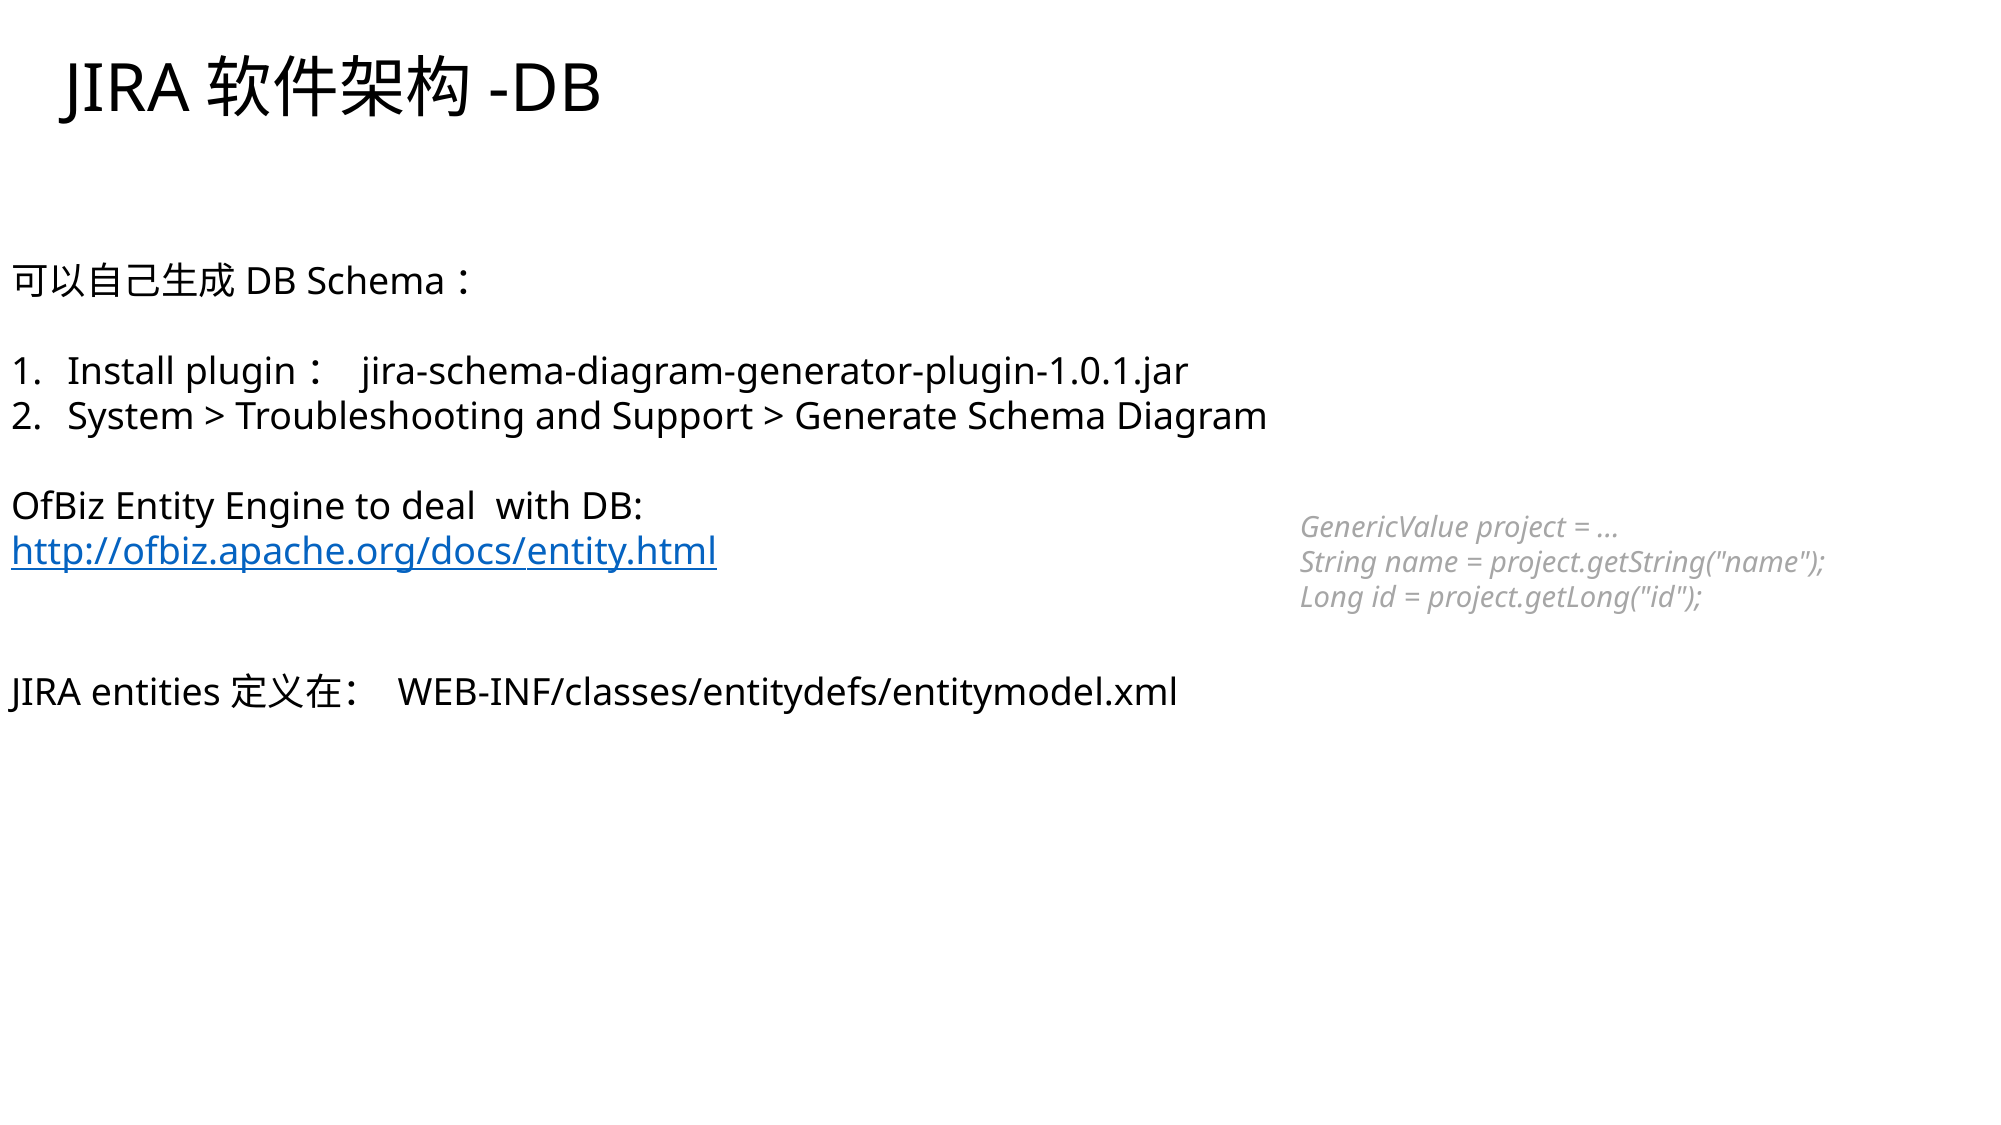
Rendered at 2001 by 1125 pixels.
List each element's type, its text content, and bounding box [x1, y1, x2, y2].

title JIRA软件架构-DB [49, 25, 1775, 156]
text_box 可以自己生成DB Schema： Install plugin： jira-schema-diagram-generator-plugin-1.0.1.jar System > Troubleshooting and Support > Generate Schema Diagram OfBiz Entity Engine to deal with DB: http://ofbiz.apache.org/docs/entity.html JIRA entities定义在： WEB-INF/classes/entitydefs/entitymodel.xml [0, 204, 1284, 856]
text_box GenericValue project = ... String name = project.getString("name"); Long id = project.getLong("id"); [1284, 501, 2000, 622]
